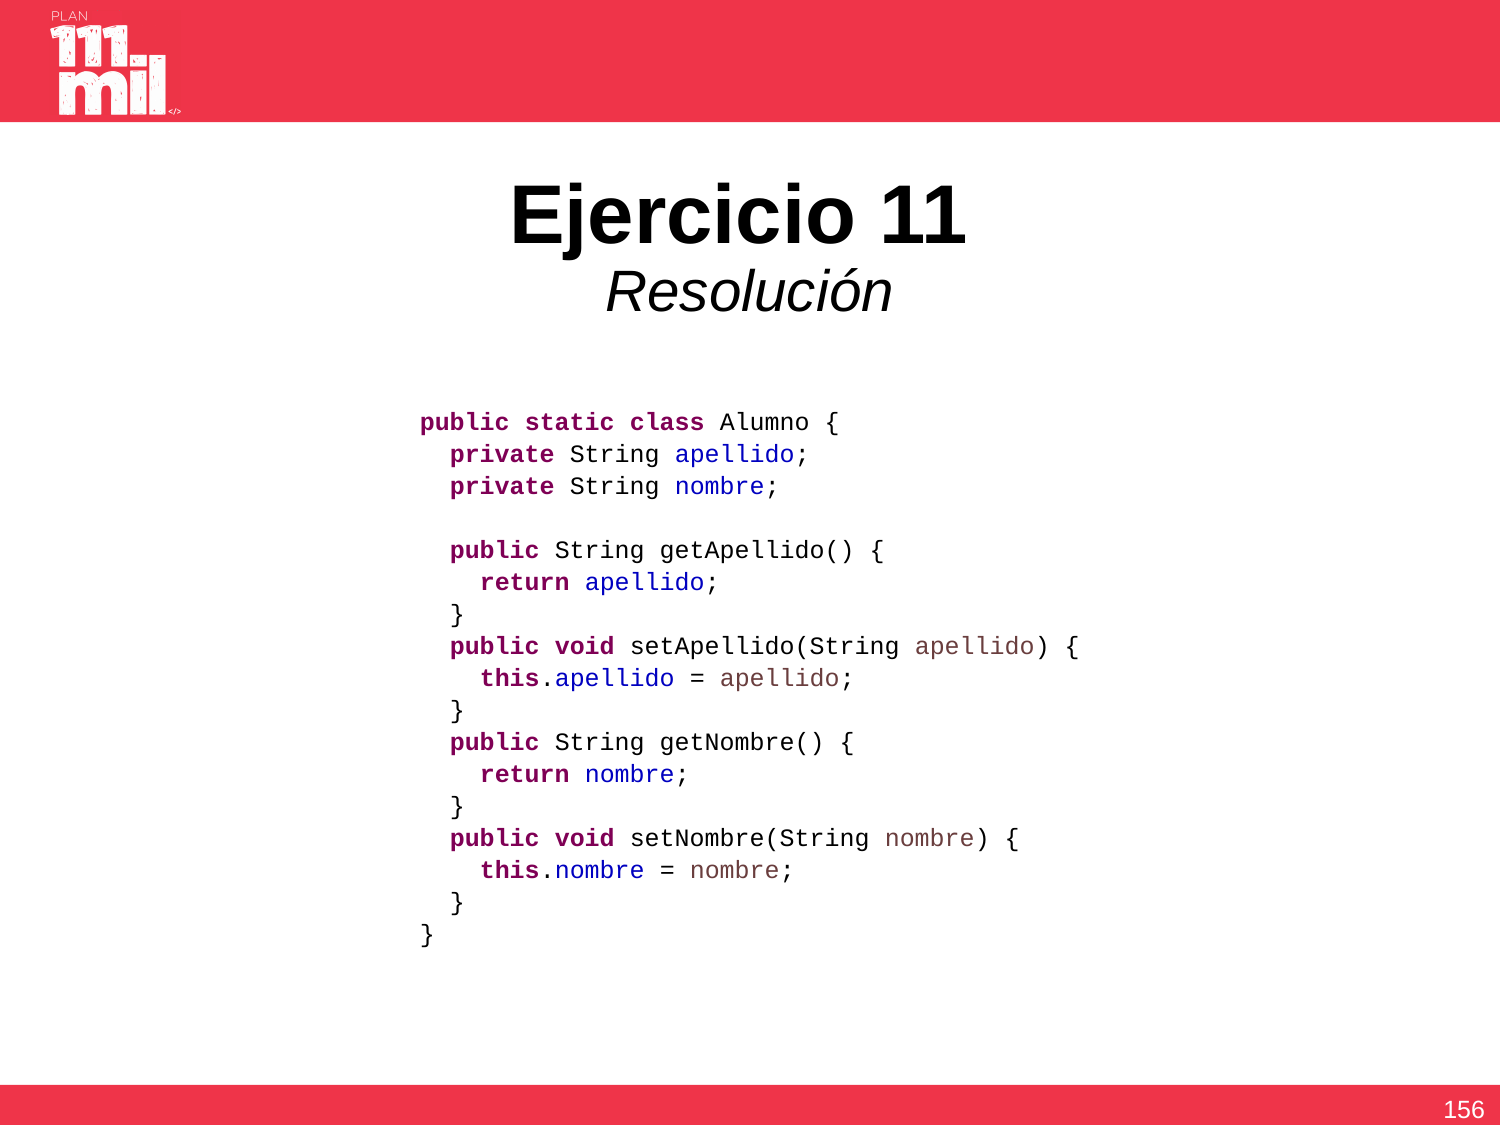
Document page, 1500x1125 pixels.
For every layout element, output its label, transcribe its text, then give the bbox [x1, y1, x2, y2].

text_box public static class Alumno { private String apellido; private String nombre; public String getApellido() { return apellido; } public void setApellido(String apellido) { this.apellido = apellido; } public String getNombre() { return nombre; } public void setNombre(String nombre) { this.nombre = nombre; } } [374, 396, 1125, 988]
slide_number 155 [1162, 1078, 1500, 1125]
title Ejercicio 11 Resolución [103, 147, 1397, 348]
